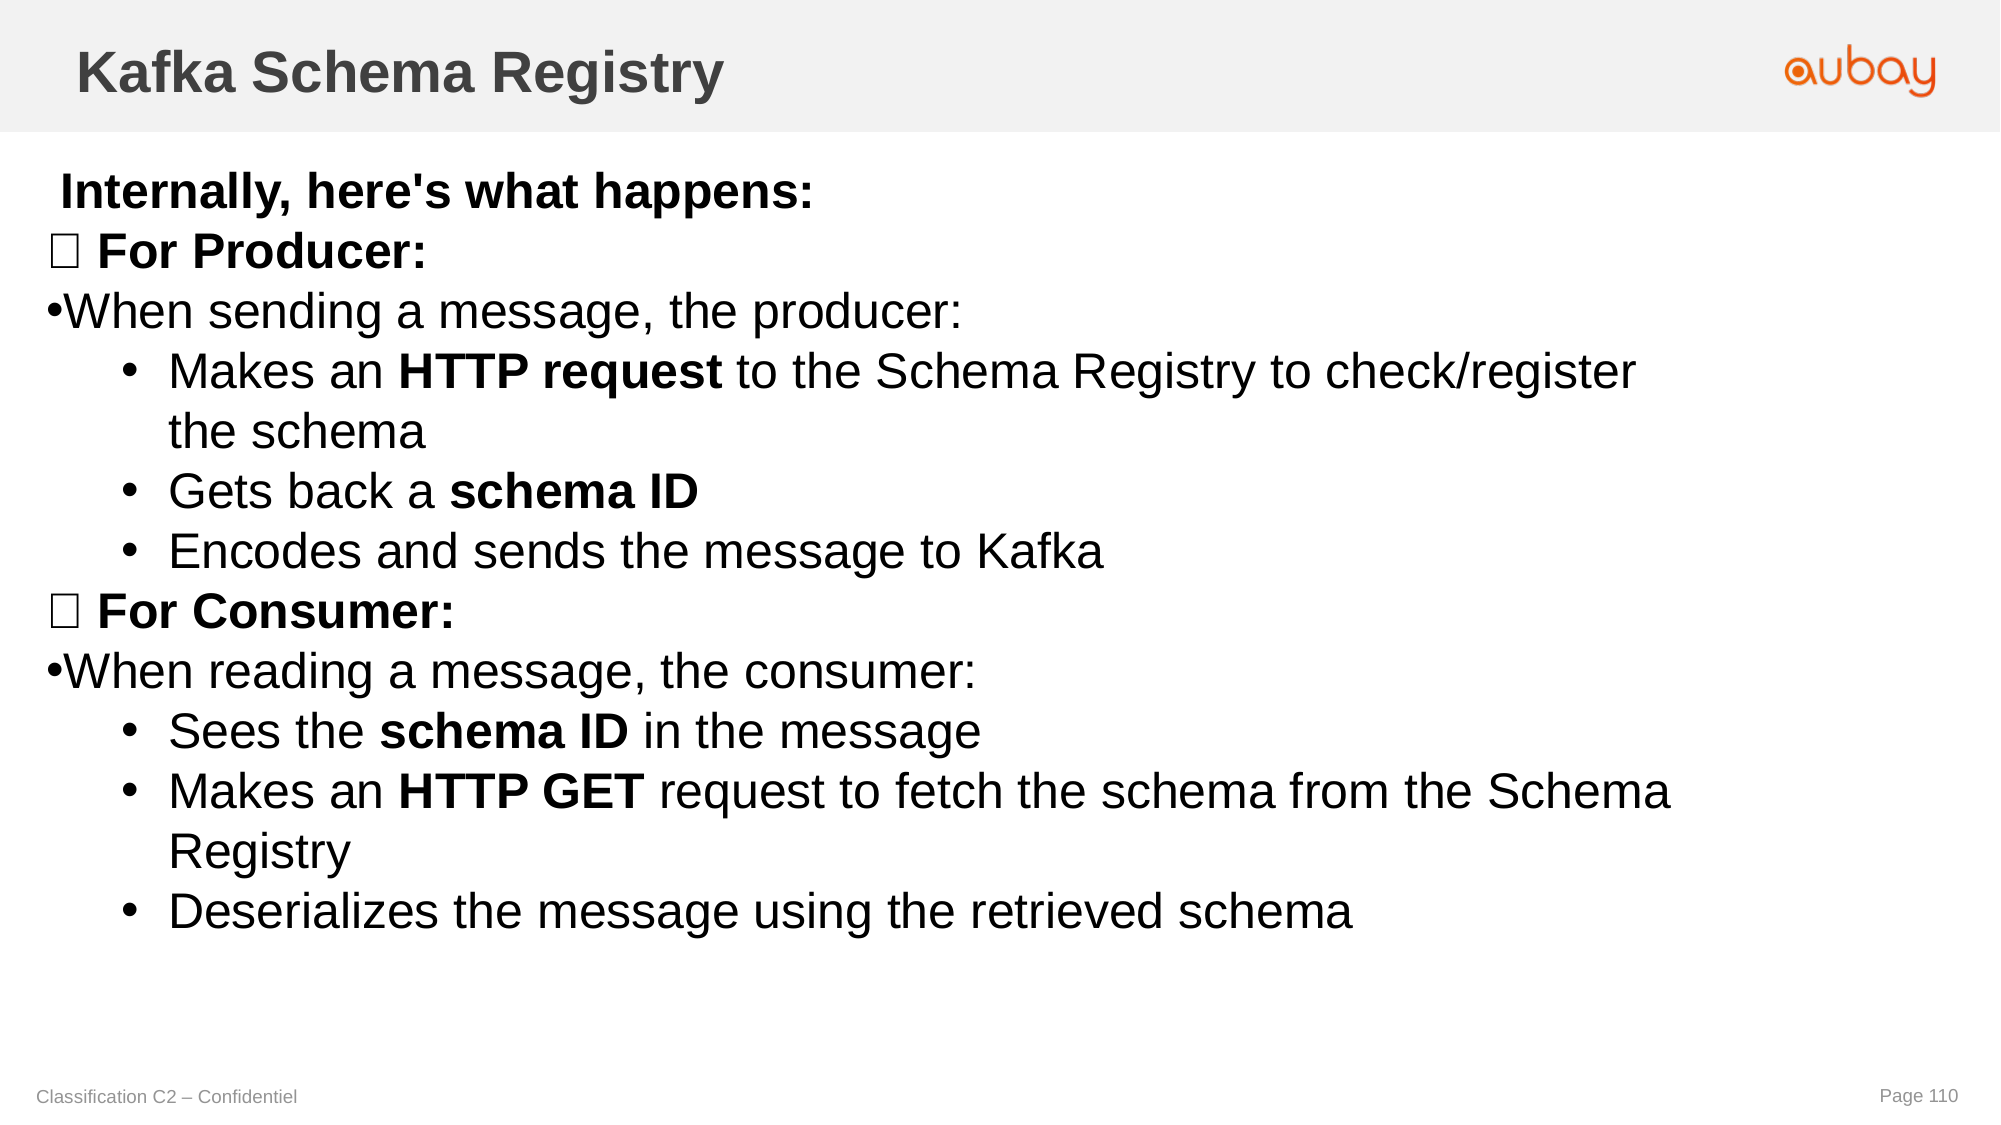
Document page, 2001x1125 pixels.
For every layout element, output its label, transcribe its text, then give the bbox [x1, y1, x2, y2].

text_box Internally, here's what happens: ✅ For Producer: When sending a message, the producer: Makes an HTTP request to the Schema Registry to check/register the schema Gets back a schema ID Encodes and sends the message to Kafka ✅ For Consumer: When reading a message, the consumer: Sees the schema ID in the message Makes an HTTP GET request to fetch the schema from the Schema Registry Deserializes the message using the retrieved schema [31, 151, 1689, 1125]
list Kafka Schema Registry [61, 33, 1720, 115]
picture [1781, 26, 1939, 116]
